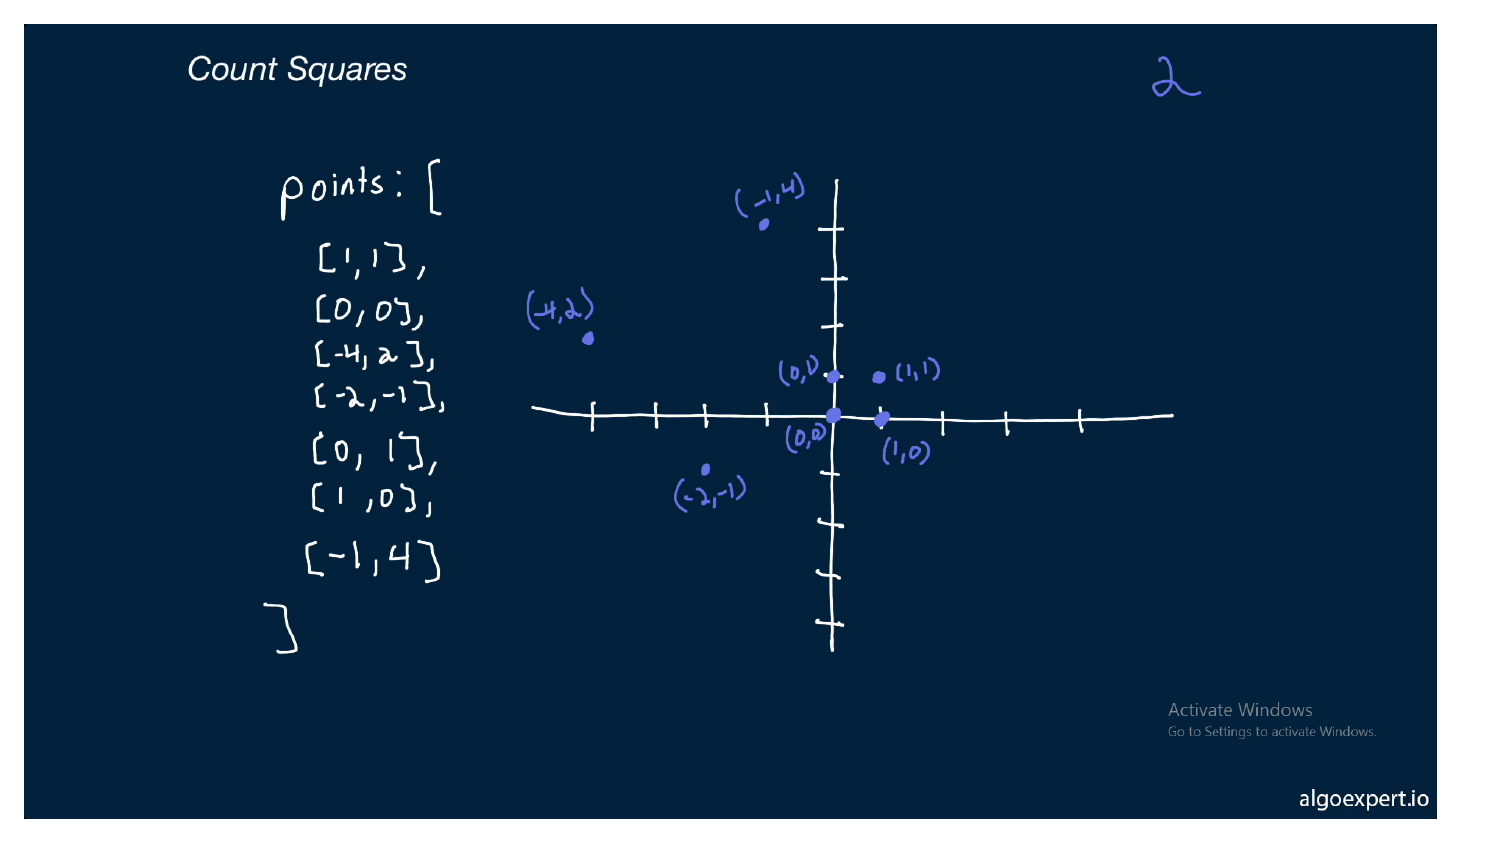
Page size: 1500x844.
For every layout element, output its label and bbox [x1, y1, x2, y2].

picture [24, 24, 1437, 819]
